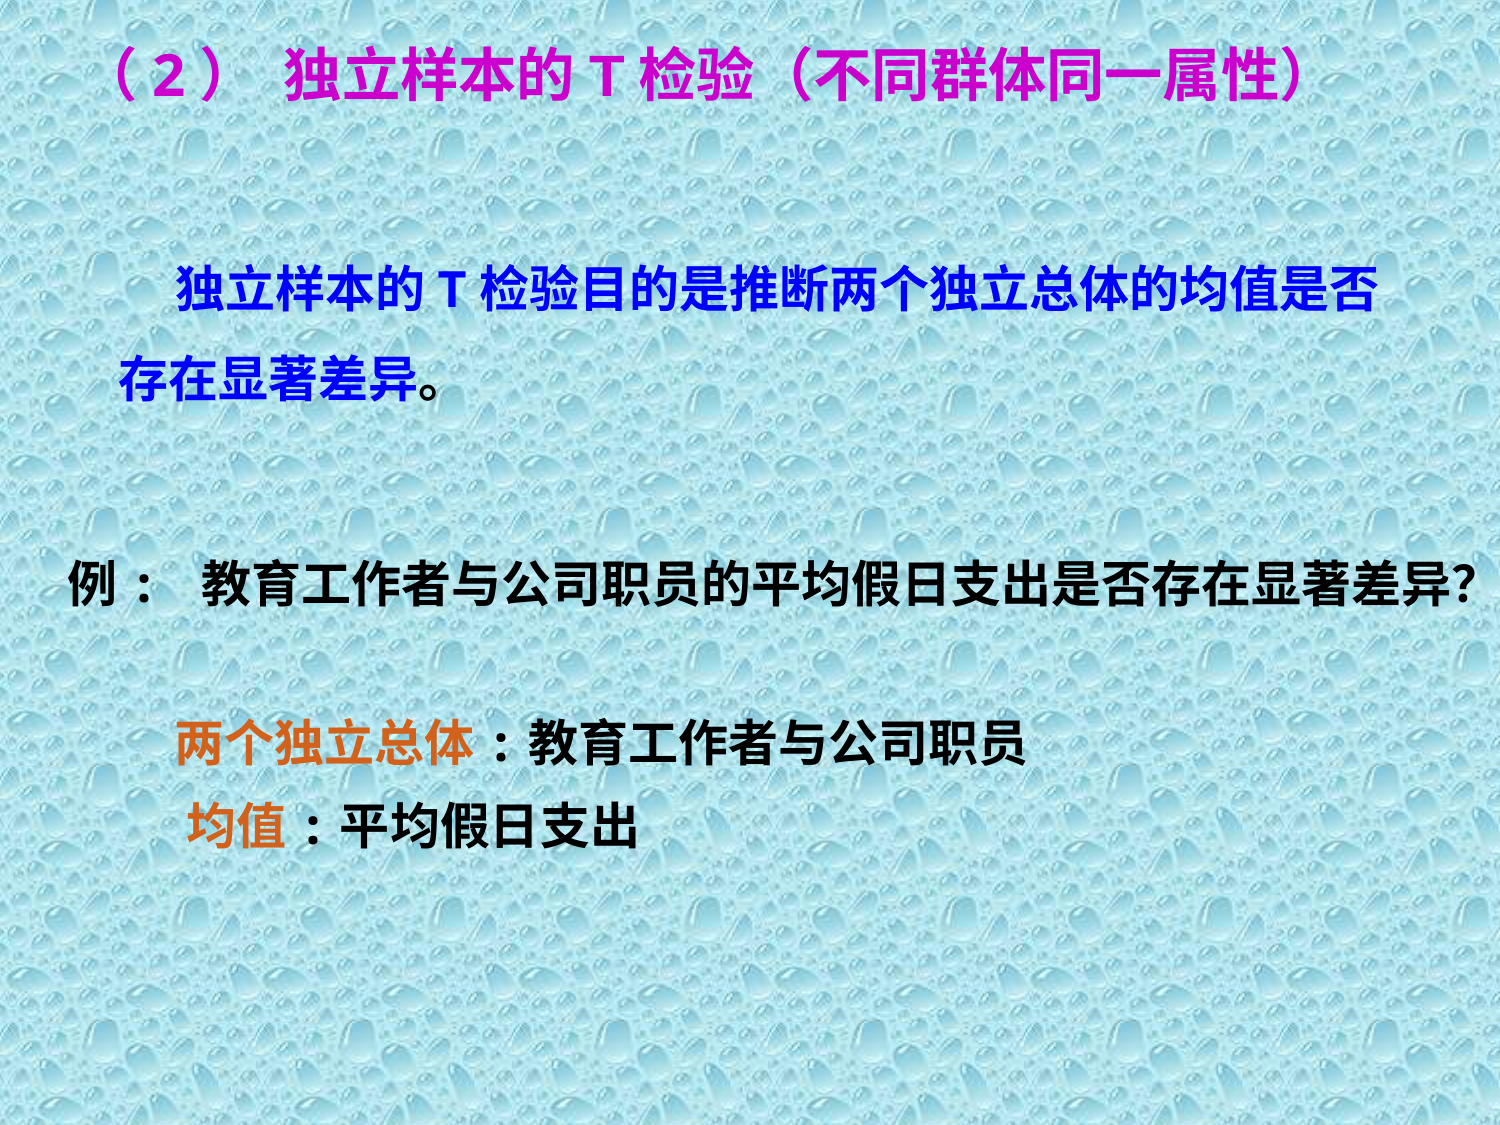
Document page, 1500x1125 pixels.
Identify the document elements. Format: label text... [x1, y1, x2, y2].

text_box （2） 独立样本的T检验（不同群体同一属性） [65, 30, 1301, 116]
text_box 独立样本的T检验目的是推断两个独立总体的均值是否 存在显著差异。 [53, 219, 1479, 415]
text_box 例: 教育工作者与公司职员的平均假日支出是否存在显著差异？ [53, 515, 1500, 621]
text_box 均值:平均假日支出 [171, 786, 784, 862]
picture [0, 0, 1500, 1125]
text_box 两个独立总体:教育工作者与公司职员 [159, 704, 1172, 780]
